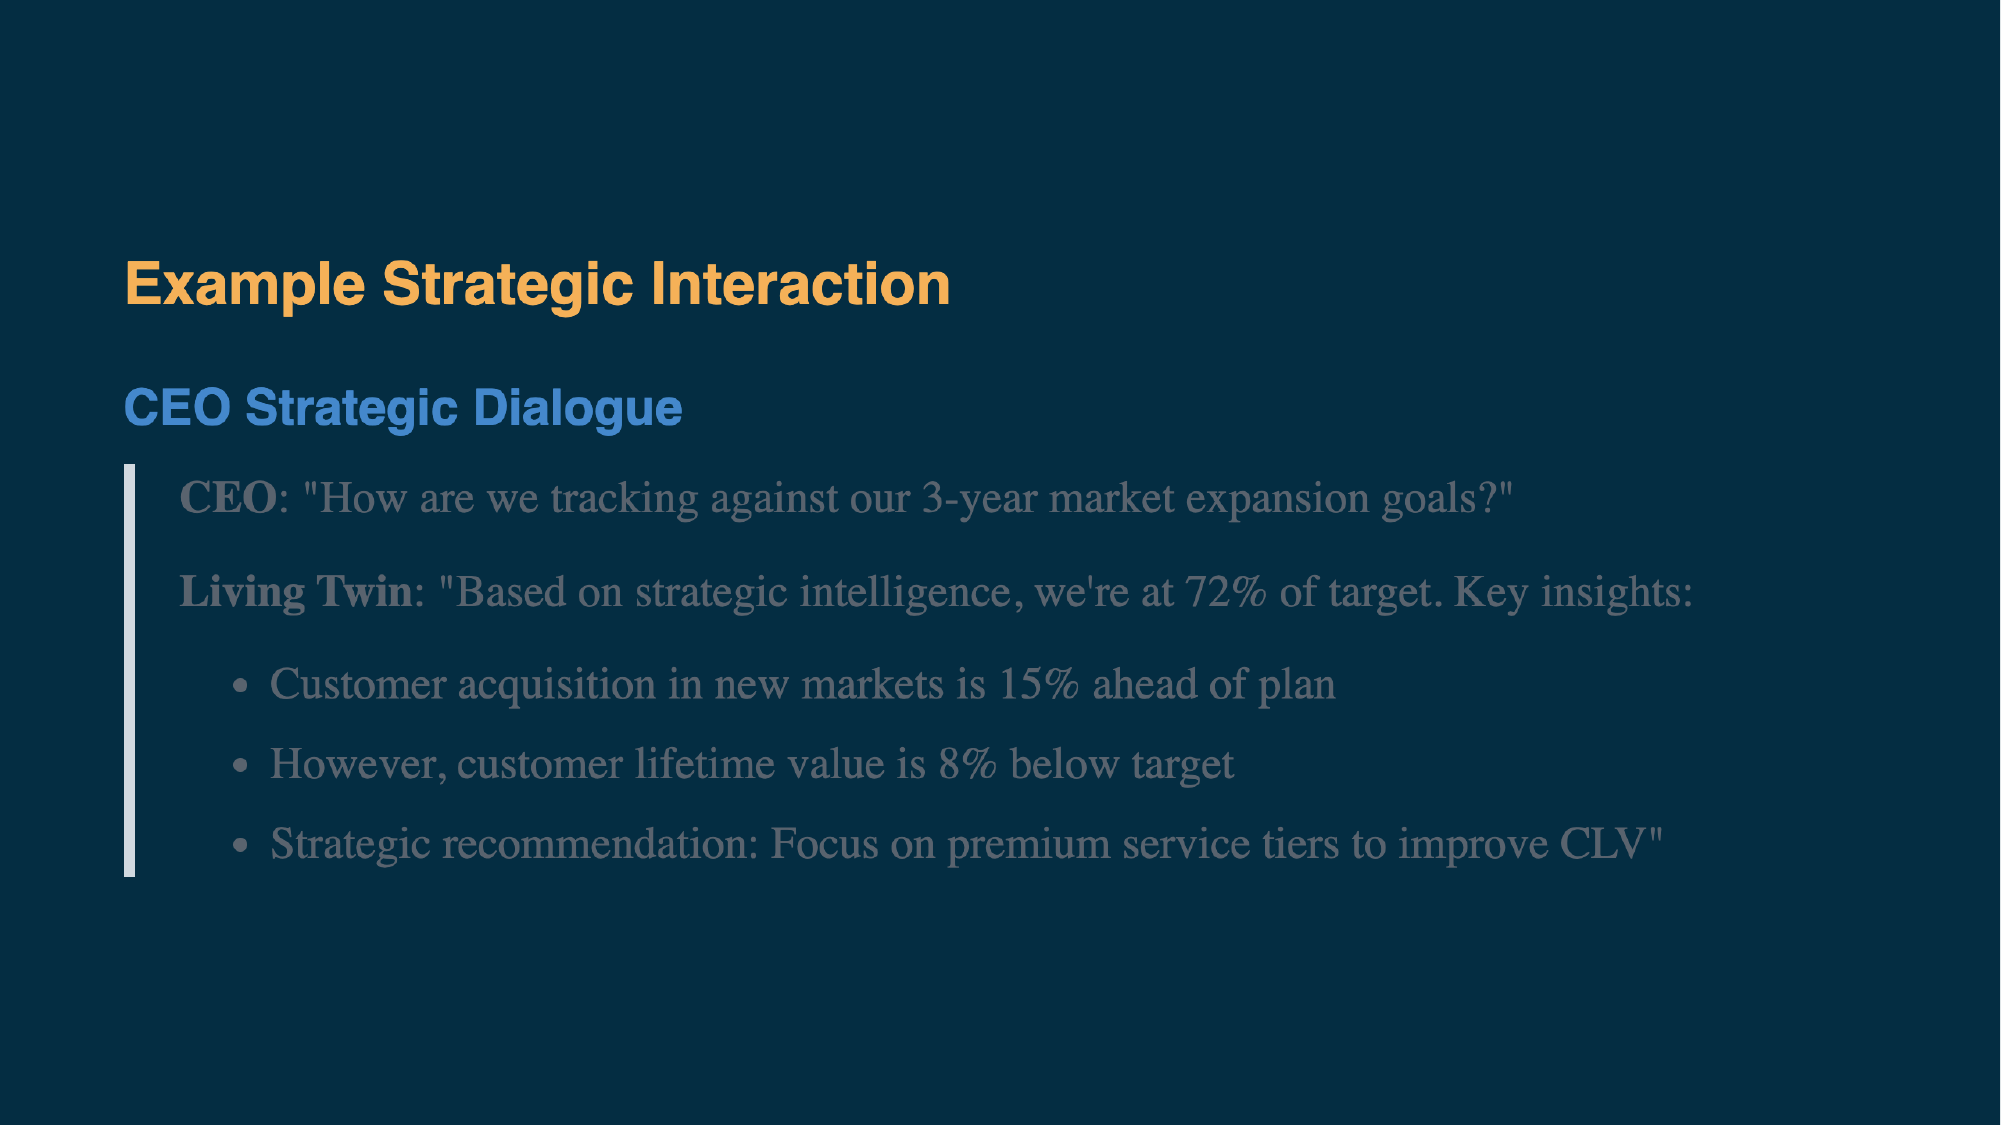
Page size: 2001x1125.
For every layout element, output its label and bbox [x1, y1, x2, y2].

picture [557, 838, 566, 857]
picture [213, 482, 239, 511]
picture [1167, 758, 1174, 777]
picture [805, 678, 810, 698]
picture [1092, 491, 1104, 512]
picture [460, 688, 468, 698]
picture [704, 265, 721, 304]
picture [377, 860, 393, 867]
picture [1012, 748, 1023, 778]
picture [284, 272, 314, 316]
picture [556, 758, 561, 777]
picture [703, 839, 716, 858]
picture [461, 577, 483, 605]
picture [834, 748, 838, 777]
picture [284, 585, 304, 615]
picture [604, 272, 632, 305]
picture [1064, 683, 1073, 698]
picture [420, 398, 427, 424]
picture [1385, 494, 1402, 516]
picture [480, 758, 497, 778]
picture [509, 587, 522, 605]
picture [381, 758, 393, 777]
picture [1025, 492, 1037, 511]
picture [702, 580, 711, 606]
picture [1497, 838, 1505, 856]
picture [1276, 838, 1283, 857]
picture [195, 388, 229, 425]
picture [824, 585, 831, 605]
picture [909, 588, 916, 599]
picture [567, 838, 578, 857]
picture [727, 838, 735, 857]
picture [337, 576, 344, 583]
picture [559, 679, 571, 698]
picture [233, 505, 240, 511]
picture [926, 482, 941, 511]
picture [1632, 576, 1637, 605]
picture [1086, 502, 1095, 512]
picture [1593, 828, 1602, 857]
picture [522, 838, 531, 857]
picture [394, 758, 399, 766]
picture [810, 838, 817, 856]
picture [724, 272, 753, 305]
picture [986, 838, 1003, 858]
picture [1510, 838, 1521, 856]
picture [532, 838, 543, 857]
picture [334, 838, 341, 858]
picture [683, 678, 689, 698]
picture [545, 838, 552, 857]
picture [1640, 585, 1648, 605]
picture [684, 491, 698, 503]
picture [1400, 585, 1417, 606]
picture [929, 586, 946, 606]
picture [577, 758, 585, 777]
picture [1029, 838, 1038, 857]
picture [958, 837, 968, 857]
picture [484, 677, 495, 683]
picture [1316, 678, 1322, 698]
picture [422, 265, 440, 304]
picture [1133, 754, 1155, 778]
picture [798, 839, 811, 858]
picture [479, 839, 493, 858]
picture [412, 839, 428, 858]
picture [298, 832, 305, 858]
picture [734, 609, 749, 615]
picture [736, 837, 744, 857]
picture [981, 762, 989, 777]
picture [380, 853, 396, 863]
picture [400, 838, 407, 857]
picture [896, 678, 912, 698]
picture [628, 398, 651, 425]
picture [466, 272, 493, 305]
picture [273, 828, 292, 858]
picture [813, 272, 841, 305]
picture [623, 837, 630, 857]
picture [502, 758, 515, 777]
picture [424, 758, 429, 777]
picture [845, 265, 862, 304]
picture [972, 588, 987, 606]
picture [326, 679, 339, 698]
picture [672, 678, 677, 698]
picture [272, 668, 296, 698]
picture [711, 758, 716, 777]
picture [589, 261, 597, 269]
picture [303, 678, 321, 698]
picture [874, 668, 892, 698]
picture [1400, 838, 1406, 857]
picture [518, 272, 547, 305]
picture [1579, 587, 1592, 605]
picture [1067, 838, 1072, 857]
picture [770, 585, 786, 606]
picture [759, 272, 777, 303]
picture [852, 838, 859, 857]
picture [273, 851, 279, 858]
picture [1024, 674, 1040, 695]
picture [1253, 502, 1262, 512]
picture [1064, 668, 1071, 680]
picture [1508, 610, 1517, 615]
picture [1608, 609, 1623, 615]
picture [1635, 835, 1640, 846]
picture [725, 677, 734, 698]
picture [811, 494, 824, 511]
picture [342, 674, 352, 698]
picture [1060, 492, 1070, 511]
picture [930, 678, 943, 698]
picture [380, 839, 387, 851]
picture [498, 265, 515, 304]
picture [551, 272, 581, 317]
picture [659, 846, 666, 858]
picture [736, 586, 744, 599]
picture [1420, 582, 1431, 606]
picture [589, 758, 606, 778]
picture [1285, 668, 1290, 698]
picture [459, 838, 476, 858]
picture [1389, 491, 1403, 503]
picture [1429, 491, 1446, 512]
picture [961, 492, 974, 513]
picture [1187, 492, 1204, 512]
picture [524, 398, 547, 425]
picture [1056, 838, 1065, 858]
picture [588, 673, 597, 698]
picture [1077, 838, 1086, 857]
picture [477, 389, 506, 424]
picture [1667, 588, 1679, 605]
picture [1090, 758, 1102, 777]
picture [1324, 677, 1334, 698]
picture [316, 398, 340, 425]
picture [360, 398, 385, 425]
picture [519, 753, 529, 778]
picture [339, 758, 350, 777]
picture [960, 585, 967, 605]
picture [402, 758, 418, 778]
picture [564, 758, 574, 777]
picture [1073, 492, 1081, 511]
picture [852, 491, 871, 512]
picture [1350, 492, 1356, 511]
picture [1233, 667, 1249, 698]
picture [860, 678, 866, 698]
picture [1239, 491, 1250, 512]
picture [165, 273, 193, 303]
picture [1565, 585, 1572, 605]
picture [971, 681, 984, 698]
picture [1283, 492, 1291, 511]
picture [907, 609, 922, 615]
picture [678, 515, 693, 522]
picture [1122, 677, 1133, 698]
picture [1544, 586, 1549, 605]
picture [128, 262, 160, 303]
picture [717, 678, 723, 698]
picture [344, 585, 357, 606]
picture [532, 757, 551, 778]
picture [379, 678, 385, 698]
picture [494, 585, 506, 606]
picture [459, 759, 473, 778]
picture [334, 272, 364, 305]
picture [357, 838, 373, 858]
picture [1383, 515, 1398, 522]
picture [867, 261, 875, 269]
picture [602, 678, 608, 698]
picture [244, 481, 275, 512]
picture [714, 586, 730, 606]
picture [812, 768, 821, 778]
picture [580, 491, 597, 512]
picture [456, 492, 472, 512]
picture [234, 679, 246, 691]
picture [1211, 677, 1231, 698]
picture [369, 585, 385, 605]
picture [1230, 492, 1239, 522]
picture [1099, 838, 1108, 857]
picture [953, 749, 957, 759]
picture [713, 491, 730, 512]
picture [1378, 838, 1385, 857]
picture [1209, 492, 1225, 511]
picture [197, 272, 225, 305]
picture [1143, 492, 1159, 512]
picture [1210, 576, 1227, 594]
picture [163, 389, 190, 424]
picture [788, 492, 794, 511]
picture [1095, 677, 1112, 698]
picture [845, 758, 862, 778]
picture [274, 749, 298, 777]
picture [1004, 502, 1013, 512]
picture [321, 262, 329, 303]
picture [916, 838, 922, 857]
picture [1164, 677, 1174, 698]
picture [827, 487, 837, 512]
picture [1157, 688, 1166, 698]
picture [759, 678, 783, 698]
picture [1422, 838, 1431, 857]
picture [920, 272, 948, 303]
picture [1302, 677, 1313, 698]
picture [1125, 839, 1138, 856]
picture [803, 586, 808, 605]
picture [200, 598, 207, 605]
picture [605, 491, 615, 497]
picture [839, 678, 856, 698]
picture [1488, 586, 1504, 606]
picture [1485, 482, 1496, 497]
picture [1457, 837, 1467, 857]
picture [325, 848, 332, 858]
picture [433, 398, 456, 425]
picture [992, 585, 1009, 606]
picture [1326, 494, 1334, 512]
picture [1434, 838, 1442, 857]
picture [1406, 491, 1425, 512]
picture [385, 261, 418, 305]
picture [378, 492, 390, 511]
picture [520, 492, 536, 512]
picture [716, 838, 723, 857]
picture [434, 678, 440, 698]
picture [654, 581, 664, 606]
picture [500, 492, 511, 511]
picture [759, 586, 764, 605]
picture [691, 838, 698, 857]
picture [661, 749, 673, 777]
picture [1610, 585, 1627, 599]
picture [757, 757, 773, 778]
picture [818, 757, 830, 778]
picture [1211, 598, 1227, 605]
picture [359, 758, 376, 778]
picture [1203, 757, 1220, 778]
picture [913, 585, 927, 597]
picture [665, 491, 672, 511]
picture [1141, 837, 1158, 858]
picture [589, 273, 597, 303]
picture [1073, 757, 1086, 777]
picture [638, 586, 650, 605]
picture [1053, 492, 1058, 511]
picture [1332, 492, 1345, 511]
picture [552, 487, 562, 512]
picture [724, 758, 730, 777]
picture [645, 492, 649, 511]
picture [1161, 837, 1175, 857]
picture [317, 576, 324, 583]
picture [924, 837, 933, 857]
picture [1486, 838, 1498, 858]
picture [523, 678, 533, 698]
picture [554, 389, 560, 424]
picture [1260, 677, 1279, 708]
picture [1562, 828, 1589, 858]
picture [1136, 678, 1152, 698]
picture [488, 595, 497, 606]
picture [1046, 669, 1054, 684]
picture [961, 516, 970, 522]
picture [324, 483, 348, 511]
picture [1042, 838, 1049, 857]
picture [1163, 580, 1173, 606]
picture [444, 272, 462, 303]
picture [815, 586, 821, 605]
picture [671, 272, 699, 303]
picture [1289, 838, 1305, 858]
picture [1469, 837, 1483, 857]
picture [247, 388, 276, 425]
picture [603, 586, 609, 605]
picture [1107, 492, 1113, 511]
picture [744, 758, 752, 777]
picture [1087, 838, 1098, 857]
picture [849, 585, 865, 606]
picture [1303, 577, 1316, 605]
picture [223, 585, 239, 606]
picture [1330, 582, 1361, 606]
picture [1296, 688, 1304, 698]
picture [1182, 757, 1200, 772]
picture [866, 757, 883, 778]
picture [1379, 585, 1397, 600]
picture [679, 834, 687, 858]
picture [479, 681, 493, 698]
picture [836, 582, 847, 606]
picture [355, 677, 374, 698]
picture [258, 585, 279, 605]
picture [412, 678, 429, 698]
picture [864, 839, 877, 856]
picture [466, 677, 477, 698]
picture [1251, 590, 1259, 605]
picture [345, 833, 353, 858]
picture [592, 838, 609, 858]
picture [499, 677, 519, 708]
picture [1006, 838, 1016, 857]
picture [960, 678, 966, 698]
picture [644, 678, 654, 698]
picture [211, 585, 219, 605]
picture [900, 758, 905, 777]
picture [547, 678, 552, 698]
picture [1188, 577, 1205, 606]
picture [234, 839, 246, 851]
picture [611, 758, 617, 777]
picture [612, 585, 620, 605]
picture [882, 272, 913, 305]
picture [389, 585, 410, 605]
picture [1111, 586, 1127, 606]
picture [545, 576, 565, 606]
picture [1354, 833, 1362, 858]
picture [465, 757, 475, 763]
picture [875, 492, 893, 512]
picture [971, 837, 984, 857]
picture [789, 758, 801, 777]
picture [126, 388, 157, 425]
picture [1122, 482, 1138, 511]
picture [951, 586, 957, 605]
picture [824, 678, 834, 698]
picture [291, 669, 298, 676]
picture [777, 492, 782, 511]
picture [1653, 582, 1664, 606]
picture [1177, 668, 1196, 698]
picture [388, 398, 413, 435]
picture [279, 391, 293, 425]
picture [738, 491, 751, 504]
picture [1115, 668, 1121, 698]
picture [1036, 586, 1048, 606]
picture [1252, 576, 1258, 584]
picture [1067, 759, 1073, 777]
picture [1378, 609, 1392, 615]
picture [181, 481, 209, 512]
picture [871, 576, 876, 605]
picture [232, 272, 276, 303]
picture [688, 585, 699, 606]
picture [963, 749, 972, 765]
picture [1223, 754, 1234, 778]
picture [534, 678, 541, 698]
picture [580, 838, 587, 857]
picture [680, 494, 697, 516]
picture [756, 491, 773, 512]
picture [697, 753, 707, 778]
picture [125, 465, 134, 876]
picture [1156, 758, 1164, 778]
picture [1412, 838, 1421, 857]
picture [512, 838, 519, 857]
picture [892, 839, 905, 858]
picture [1262, 492, 1270, 512]
picture [1027, 669, 1039, 673]
picture [682, 595, 690, 606]
picture [499, 839, 512, 858]
picture [355, 491, 374, 512]
picture [512, 398, 519, 424]
picture [780, 272, 808, 305]
picture [1067, 585, 1084, 606]
picture [1325, 839, 1338, 856]
picture [1143, 585, 1160, 606]
picture [234, 759, 246, 771]
picture [1053, 681, 1063, 698]
picture [896, 586, 901, 605]
picture [657, 398, 681, 425]
picture [1610, 600, 1627, 610]
picture [1034, 757, 1050, 778]
picture [1047, 586, 1059, 605]
picture [941, 749, 958, 777]
picture [917, 673, 927, 698]
picture [656, 492, 662, 511]
picture [676, 757, 693, 778]
picture [668, 585, 680, 605]
picture [1182, 773, 1199, 780]
picture [525, 586, 542, 606]
picture [444, 837, 458, 857]
picture [1275, 492, 1281, 511]
picture [909, 600, 926, 610]
picture [691, 677, 701, 698]
picture [1379, 601, 1396, 608]
picture [246, 585, 254, 605]
picture [1164, 487, 1174, 512]
picture [635, 828, 655, 858]
picture [566, 398, 592, 425]
picture [912, 758, 924, 777]
picture [1609, 851, 1617, 857]
picture [842, 838, 851, 858]
picture [1297, 494, 1310, 511]
picture [1617, 828, 1635, 858]
picture [351, 758, 356, 768]
picture [1597, 586, 1602, 605]
picture [1447, 838, 1456, 867]
picture [488, 492, 501, 511]
picture [1366, 838, 1378, 858]
picture [183, 576, 193, 605]
picture [737, 601, 753, 611]
picture [1462, 494, 1474, 511]
picture [1178, 838, 1192, 857]
picture [389, 492, 400, 511]
picture [774, 828, 795, 857]
picture [665, 837, 675, 858]
picture [1458, 577, 1482, 605]
picture [343, 391, 357, 425]
picture [1004, 668, 1012, 698]
picture [566, 492, 572, 511]
picture [305, 757, 324, 778]
picture [812, 678, 822, 698]
picture [298, 398, 313, 424]
picture [1282, 585, 1301, 606]
picture [386, 678, 397, 698]
picture [949, 838, 961, 867]
picture [732, 758, 741, 777]
picture [867, 273, 875, 303]
picture [1202, 838, 1206, 857]
picture [614, 838, 621, 857]
picture [1556, 586, 1562, 605]
picture [1056, 748, 1061, 777]
picture [1450, 482, 1455, 511]
picture [613, 677, 632, 698]
picture [621, 482, 637, 511]
picture [596, 398, 621, 435]
picture [655, 262, 663, 303]
picture [580, 585, 599, 606]
picture [328, 758, 340, 777]
picture [639, 747, 643, 777]
picture [326, 576, 335, 605]
picture [1010, 491, 1022, 512]
picture [1358, 491, 1367, 511]
picture [820, 839, 836, 858]
picture [428, 491, 440, 512]
picture [599, 494, 614, 512]
picture [356, 585, 369, 606]
picture [797, 491, 805, 511]
picture [651, 758, 655, 777]
picture [1181, 781, 1195, 787]
picture [743, 585, 754, 597]
picture [1508, 586, 1522, 607]
picture [802, 758, 807, 768]
picture [983, 492, 1000, 512]
picture [738, 678, 755, 698]
picture [1234, 577, 1242, 593]
picture [636, 678, 643, 698]
picture [1264, 832, 1272, 858]
picture [1308, 838, 1316, 857]
picture [443, 491, 454, 511]
picture [899, 492, 904, 511]
picture [1102, 758, 1113, 776]
picture [1316, 492, 1320, 511]
picture [1019, 757, 1030, 777]
picture [978, 585, 988, 591]
picture [1098, 585, 1109, 605]
picture [1212, 839, 1227, 858]
picture [1232, 838, 1249, 858]
picture [308, 837, 322, 857]
picture [422, 502, 430, 512]
picture [1530, 838, 1547, 858]
picture [389, 838, 397, 848]
picture [398, 678, 408, 698]
picture [904, 838, 912, 857]
picture [577, 678, 583, 698]
picture [1364, 586, 1370, 605]
picture [1017, 838, 1028, 857]
picture [732, 494, 751, 522]
